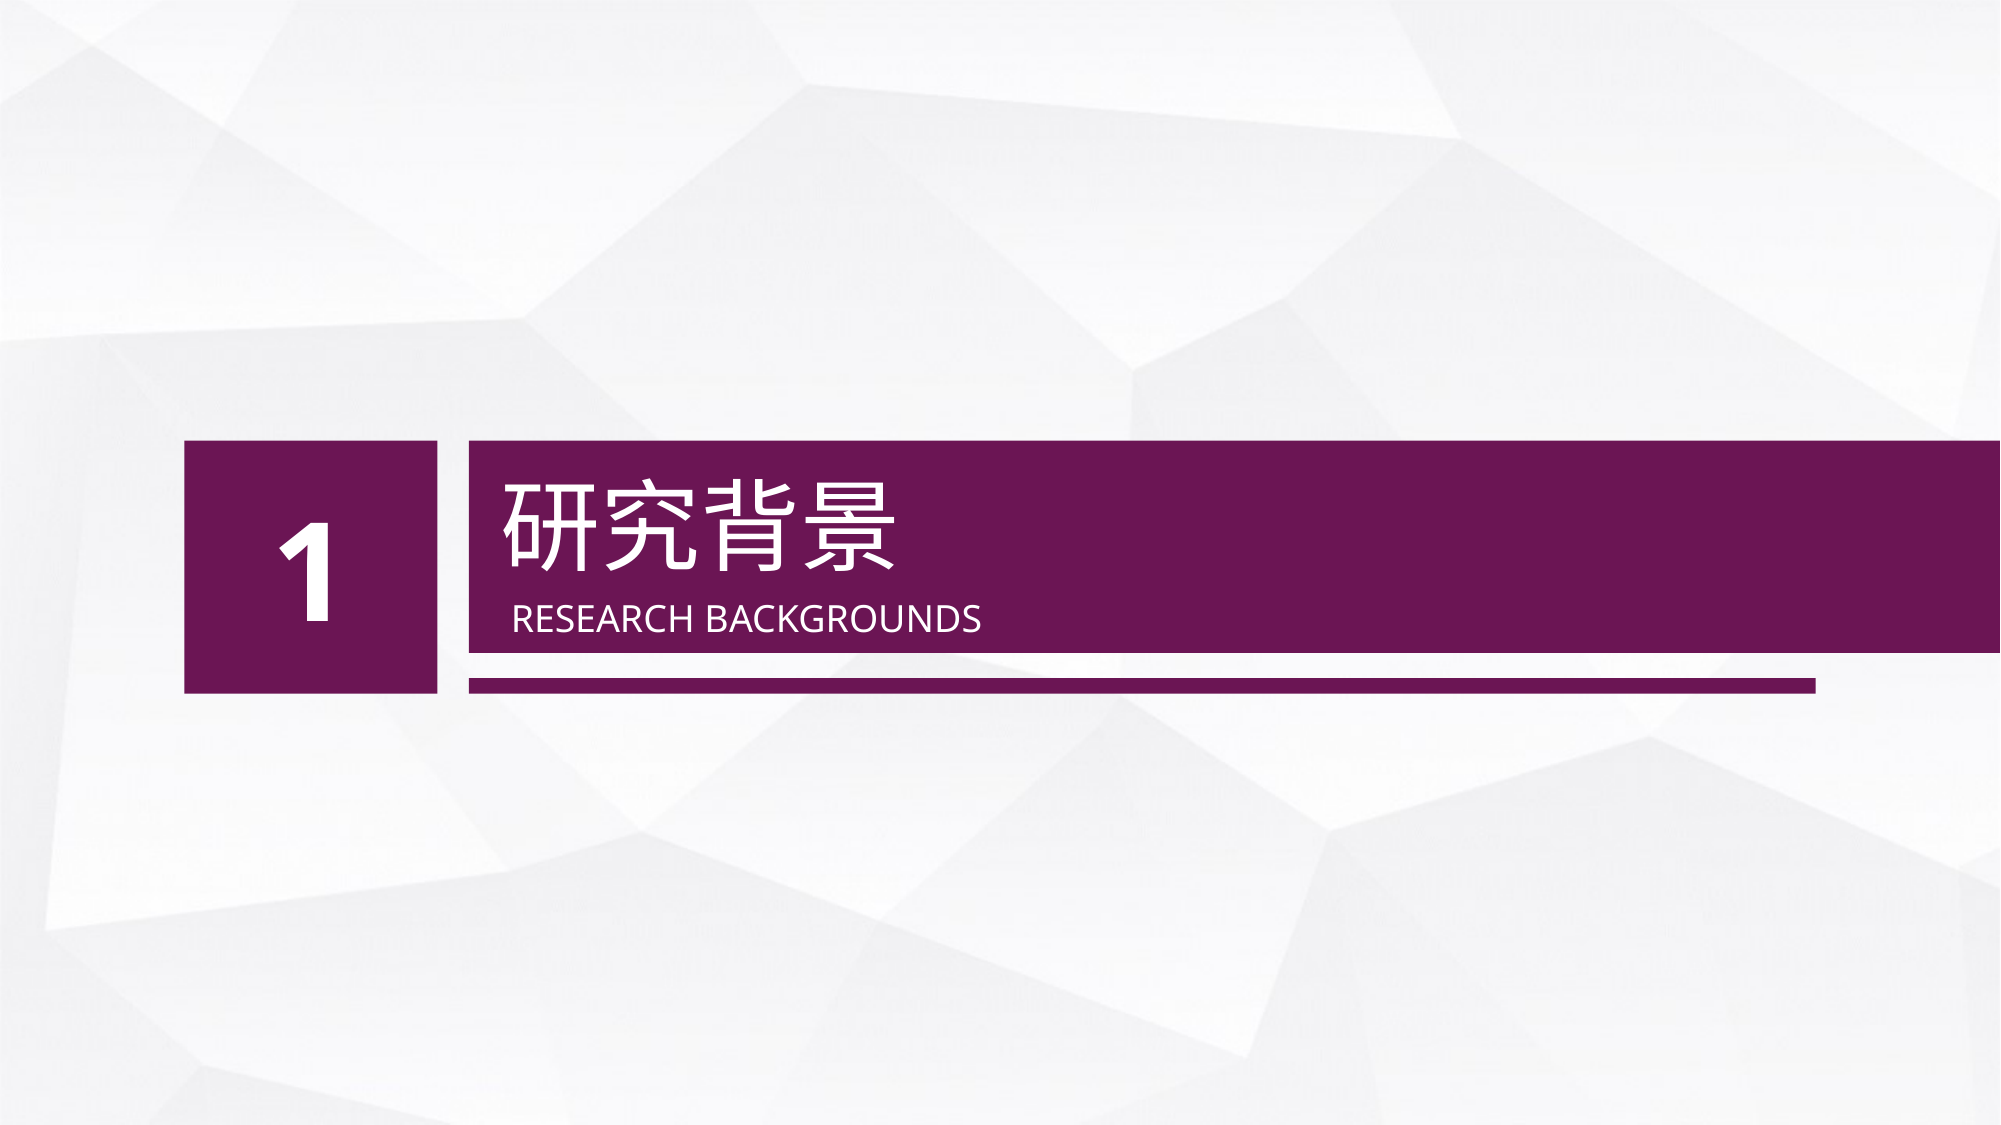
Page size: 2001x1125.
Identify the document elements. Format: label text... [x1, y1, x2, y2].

picture [0, 0, 2001, 1125]
text_box RESEARCH BACKGROUNDS [495, 587, 998, 648]
text_box [468, 440, 2000, 654]
text_box [468, 677, 1817, 695]
text_box 研究背景 [485, 456, 917, 592]
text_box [184, 440, 438, 694]
